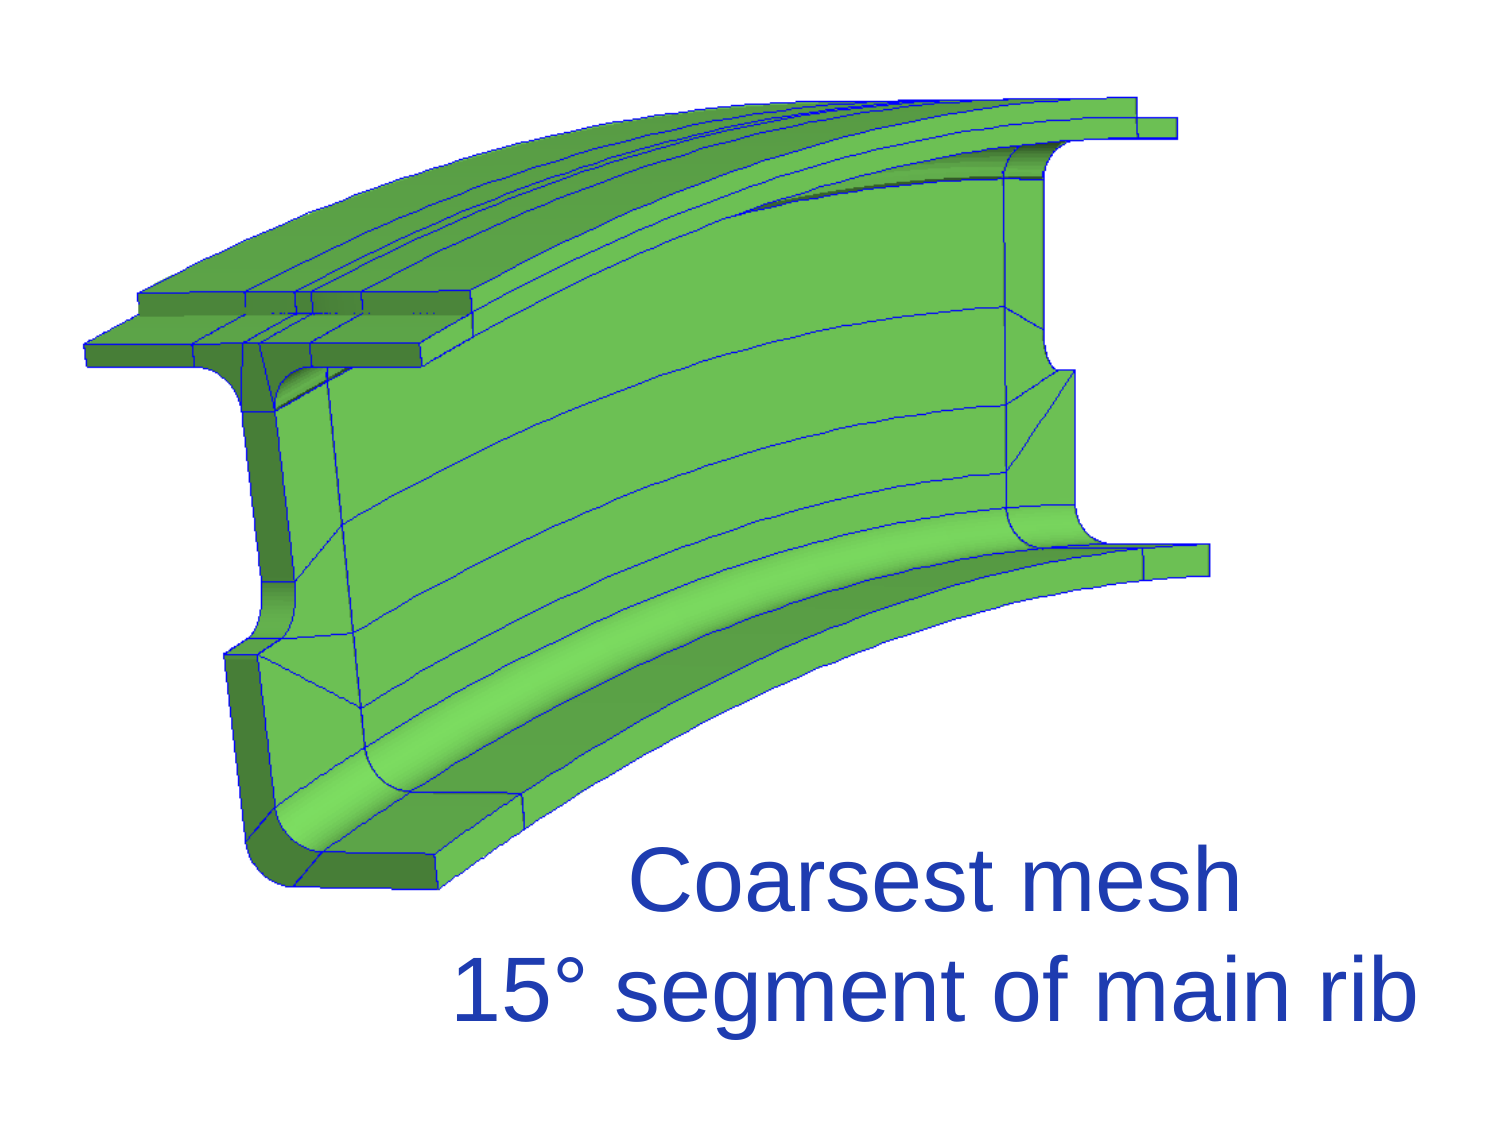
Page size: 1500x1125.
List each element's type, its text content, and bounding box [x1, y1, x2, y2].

picture [74, 74, 1263, 906]
text_box Coarsest mesh 15° segment of main rib [435, 812, 1436, 1048]
